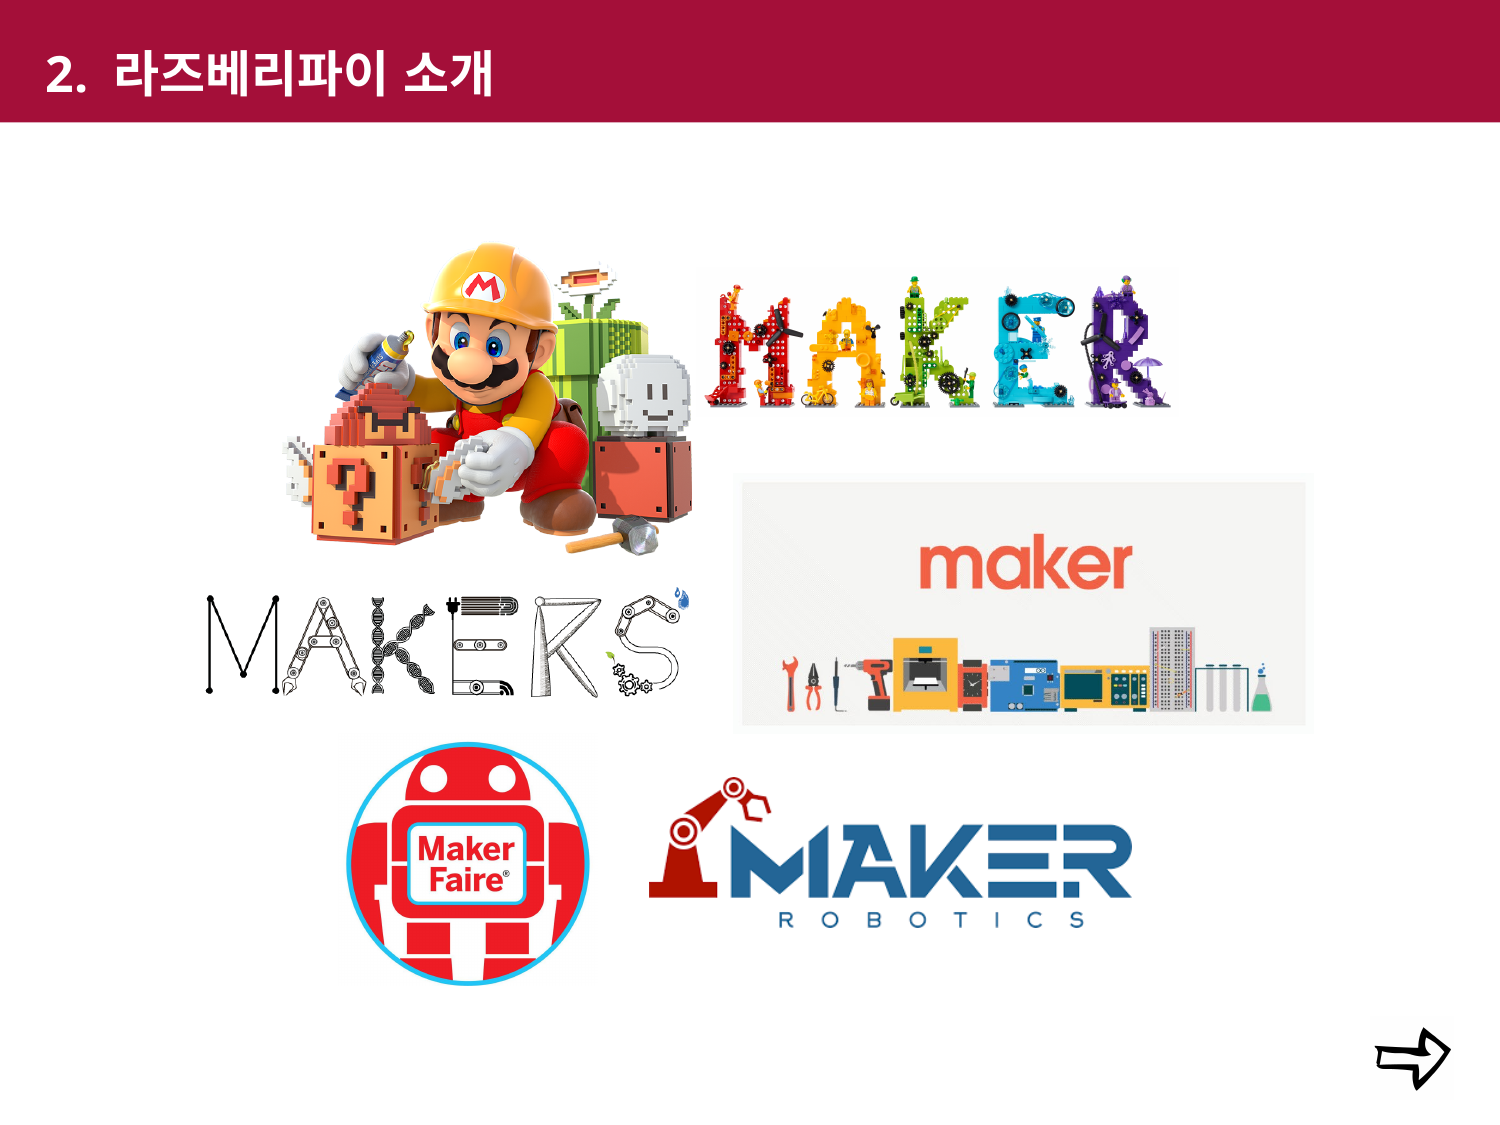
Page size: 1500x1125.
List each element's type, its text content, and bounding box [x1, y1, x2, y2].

picture [198, 581, 692, 714]
picture [1370, 1016, 1454, 1100]
picture [696, 267, 1179, 417]
picture [282, 240, 692, 562]
picture [733, 473, 1314, 734]
picture [338, 733, 598, 986]
picture [649, 777, 1132, 928]
text_box [0, 0, 1500, 124]
text_box 2. 라즈베리파이 소개 [30, 34, 511, 110]
